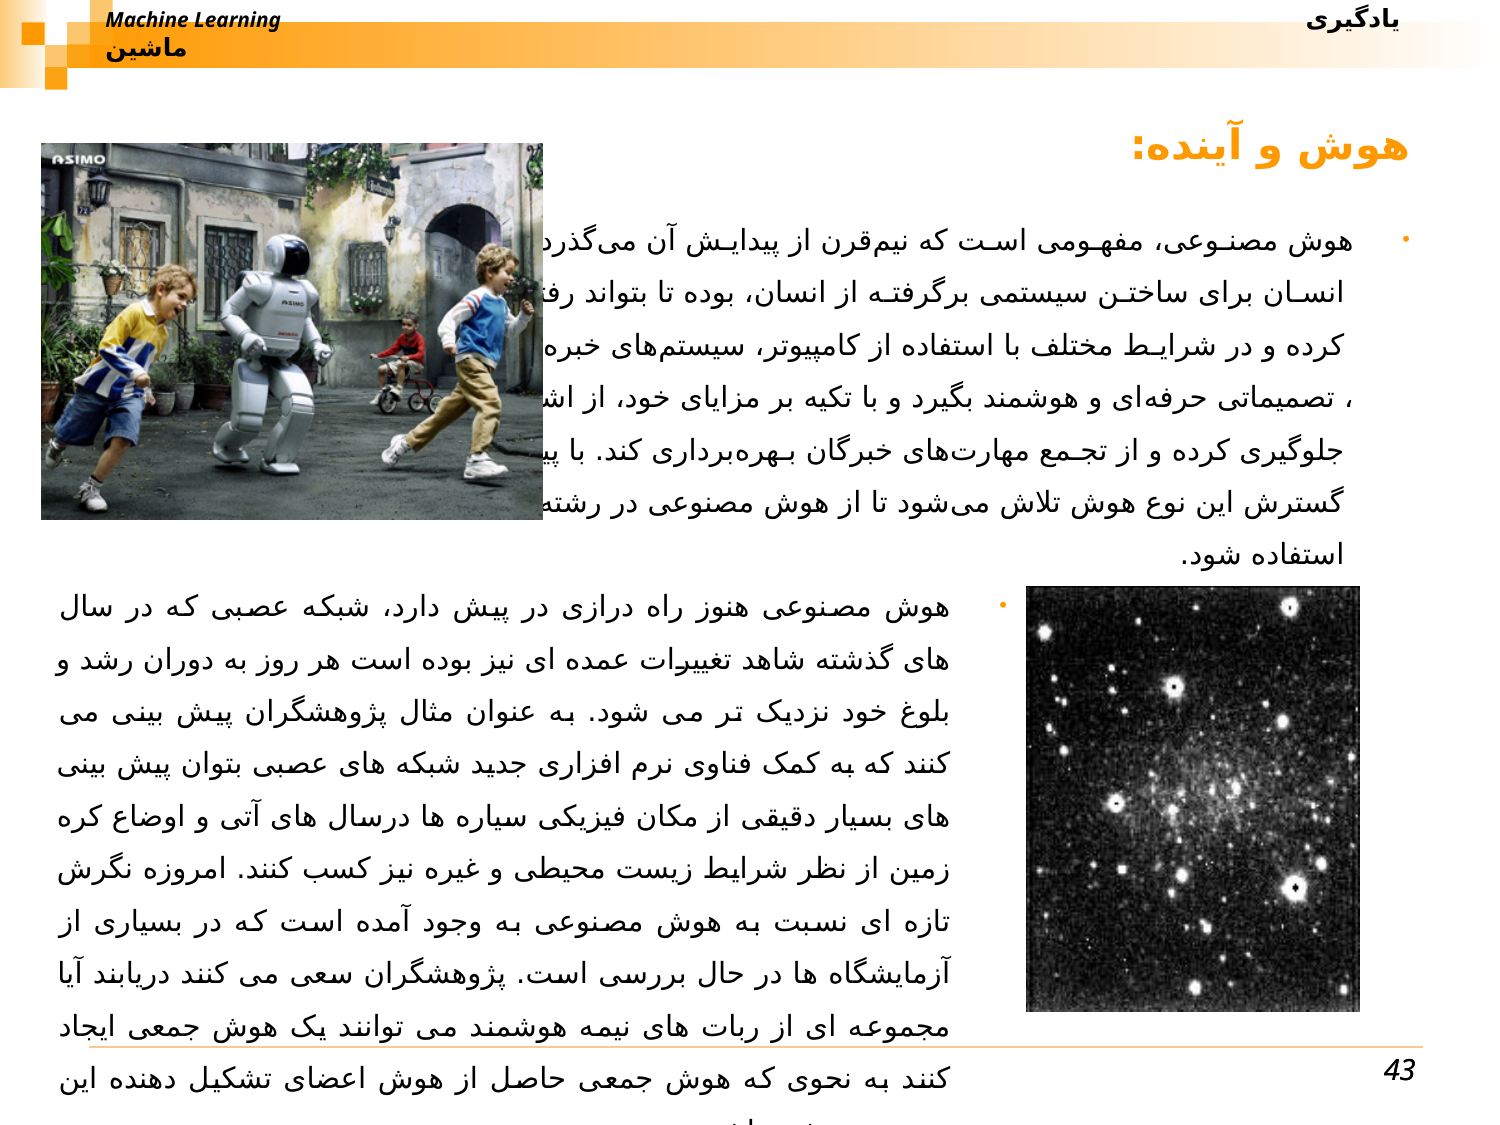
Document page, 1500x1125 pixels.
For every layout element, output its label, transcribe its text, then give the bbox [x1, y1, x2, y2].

picture [40, 142, 543, 520]
text_box هوش و آینده: [74, 101, 1425, 185]
picture [1026, 585, 1360, 1012]
text_box 43 [1080, 1023, 1431, 1099]
text_box هوش مصنوعی هنوز راه درازی در پیش دارد، شبکه عصبی که در سال های گذشته شاهد تغییرات عمده ای نیز بوده است هر روز به دوران رشد و بلوغ خود نزدیک تر می شود. به عنوان مثال پژوهشگران پیش بینی می کنند که به کمک فناوی نرم افزاری جدید شبکه های عصبی بتوان پیش بینی های بسیار دقیقی از مکان فیزیکی سیاره ها درسال های آتی و اوضاع کره زمین از نظر شرایط زیست محیطی و غیره نیز کسب کنند. امروزه نگرش تازه ای نسبت به هوش مصنوعی به وجود آمده است که در بسیاری از آزمایشگاه ها در حال بررسی است. پژوهشگران سعی می کنند دریابند آیا مجموعه ای از ربات های نیمه هوشمند می توانند یک هوش جمعی ایجاد کنند به نحوی که هوش جمعی حاصل از هوش اعضای تشکیل دهنده این مجموعه بیشتر باشد. [41, 562, 1022, 1059]
list هوش مصنـوعی، مفهـومی اسـت که نیم‌قرن از پیدایـش آن می‌گذرد و از ابتدا ناظر بر تلاش انسـان برای ساختـن سیستمی برگرفتـه از انسان، بوده تا بتواند رفتـارهای انسانی را تقلیـد کرده و در شرایـط مختلف با استفاده از کامپیو‌تر، سیستم‌های خبره و الگـوریتـم‌ها و داده‌ها ، تصمیماتی حرفه‌ای و هوشمند بگیرد و با تکیه بر مزایای خود، از اشتباهات نیـروی انسـانی جلوگیری کرده و از تجـمع مهارت‌های خبرگان بـهره‌برداری کند. با پیشرفت علم، دانـش و گسترش این نوع هوش تلاش می‌شود تا از هوش مصنوعی در رشته‌ها و زمینه‌های بیشتری استفاده شود. [75, 196, 1425, 587]
text_box Machine Learning یادگیری ماشین [90, 22, 1471, 70]
